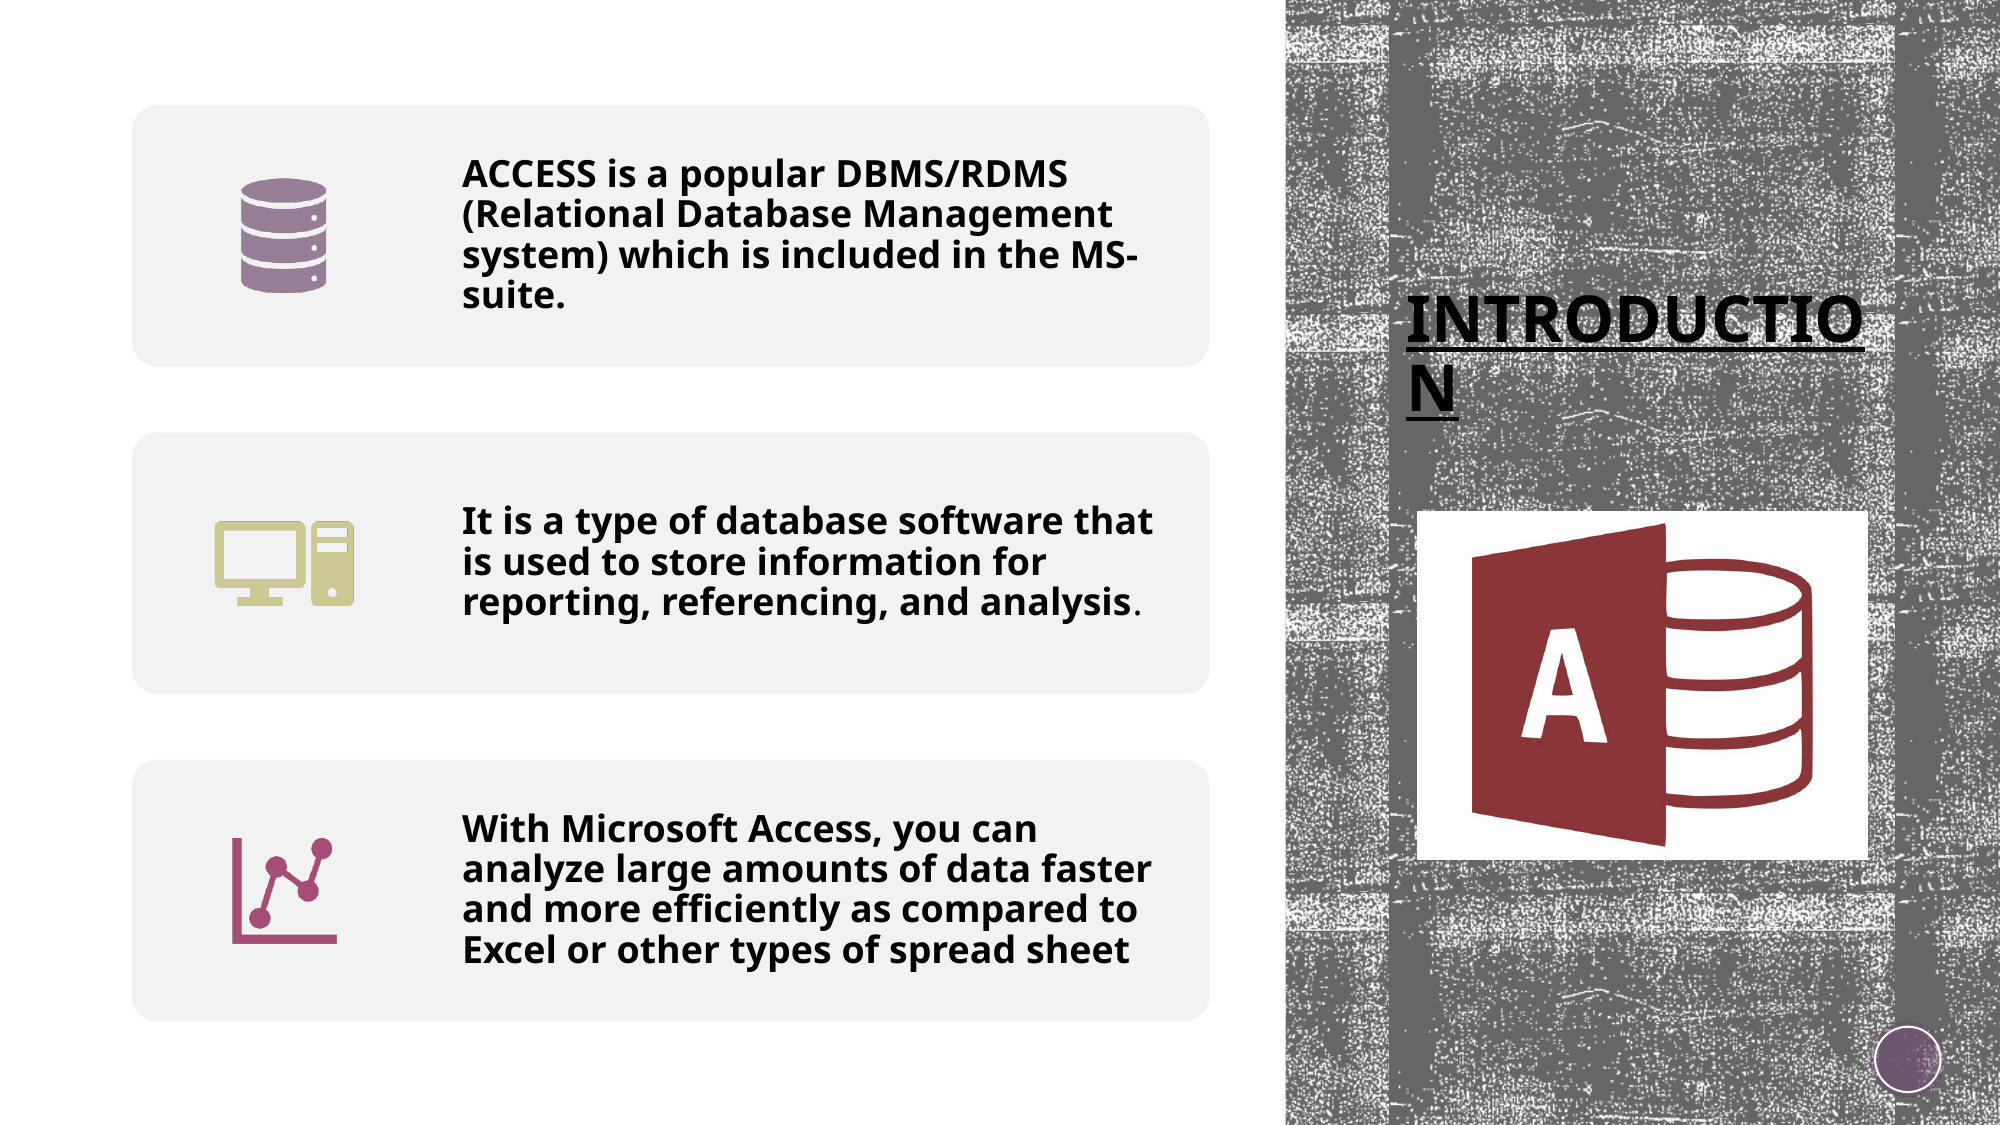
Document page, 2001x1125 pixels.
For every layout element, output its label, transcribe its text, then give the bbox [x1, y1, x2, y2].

title INTRODUCTION [1391, 104, 1891, 607]
text_box [1284, 0, 2000, 1125]
picture [1417, 511, 1868, 860]
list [135, 108, 1208, 1020]
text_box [1872, 1024, 1944, 1096]
